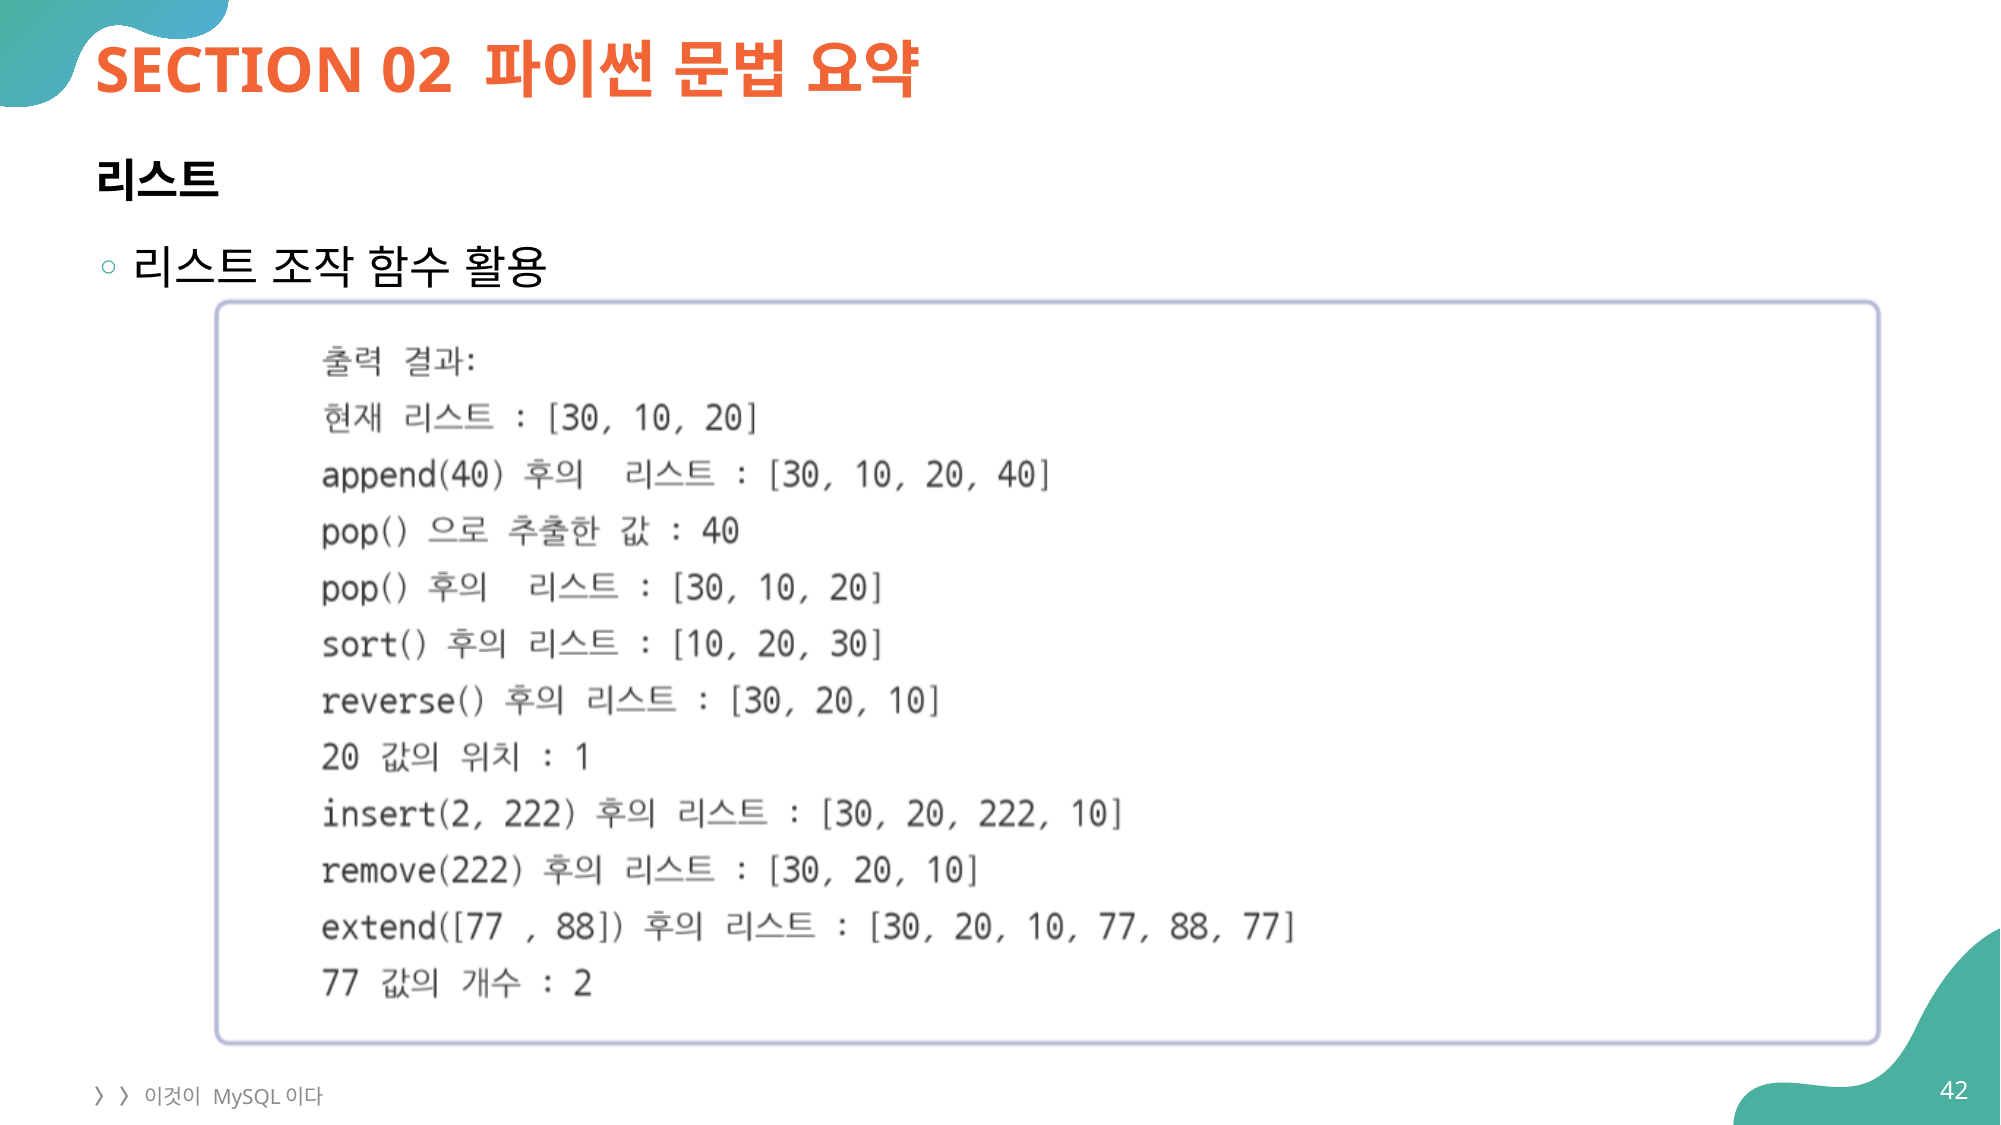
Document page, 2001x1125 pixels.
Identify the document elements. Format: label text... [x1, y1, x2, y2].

title SECTION 02 파이썬 문법 요약 [79, 17, 1931, 128]
slide_number 42 [1917, 1061, 1984, 1122]
list 리스트 리스트 조작 함수 활용 [79, 133, 1931, 1062]
footer 〉 〉 이것이 MySQL이다 [79, 1078, 755, 1114]
picture [207, 292, 1883, 1053]
